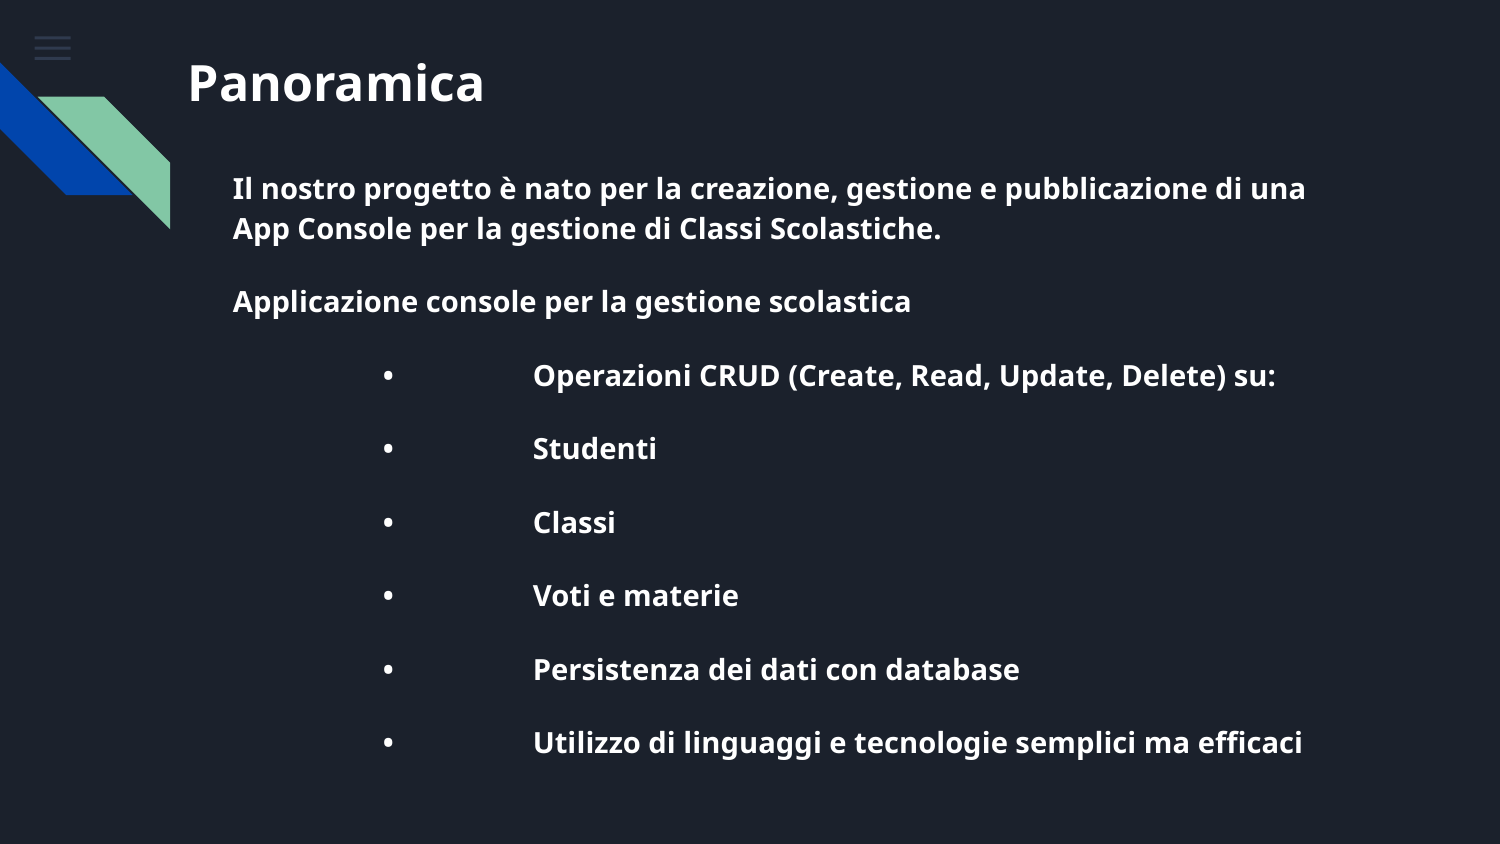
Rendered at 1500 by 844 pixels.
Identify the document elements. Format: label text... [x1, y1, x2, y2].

list Il nostro progetto è nato per la creazione, gestione e pubblicazione di una App Console per la gestione di Classi Scolastiche. Applicazione console per la gestione scolastica • Operazioni CRUD (Create, Read, Update, Delete) su: • Studenti • Classi • Voti e materie • Persistenza dei dati con database • Utilizzo di linguaggi e tecnologie semplici ma efficaci [217, 149, 1373, 787]
title Panoramica [172, 36, 1328, 187]
